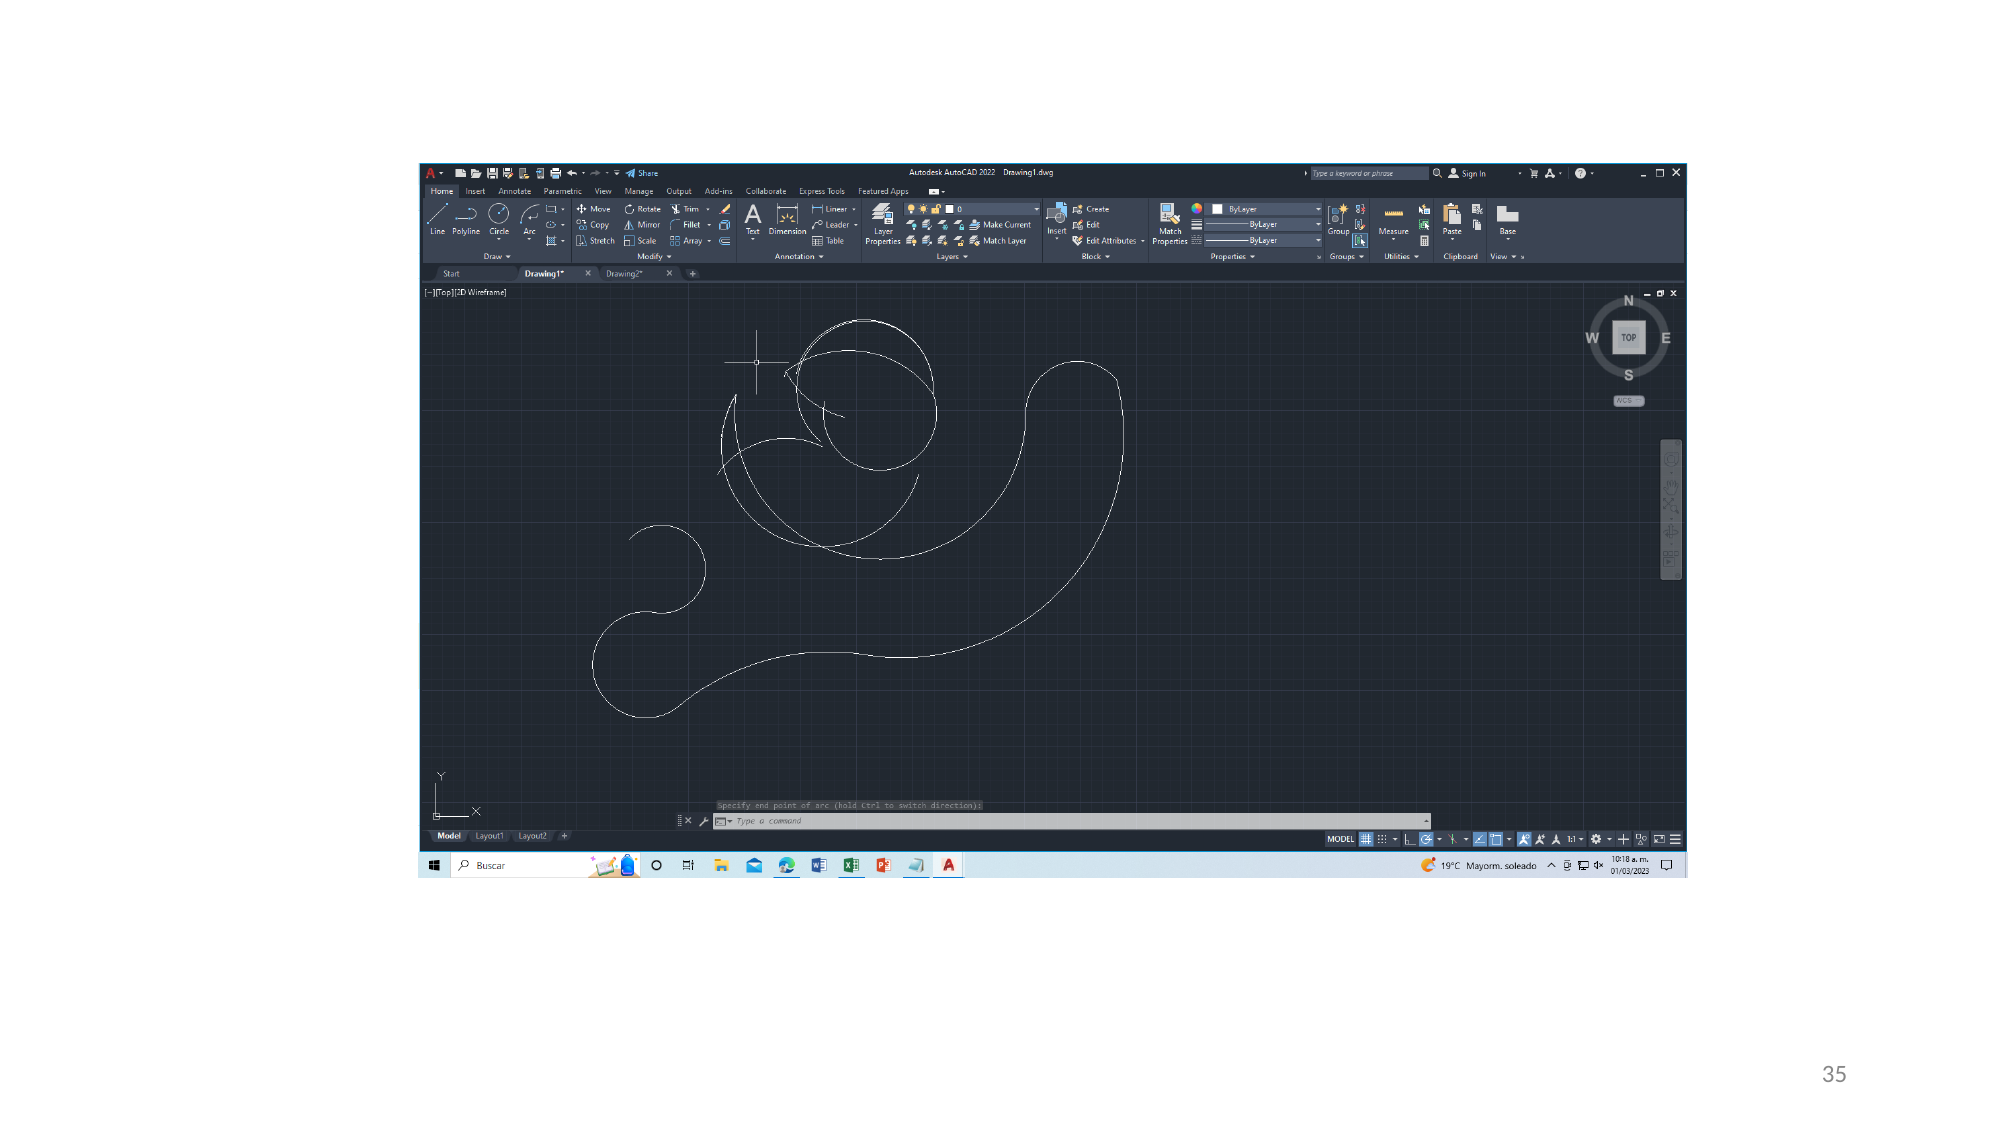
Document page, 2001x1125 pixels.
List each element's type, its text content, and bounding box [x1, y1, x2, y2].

slide_number 35 [1412, 1042, 1863, 1103]
picture [418, 163, 1688, 878]
